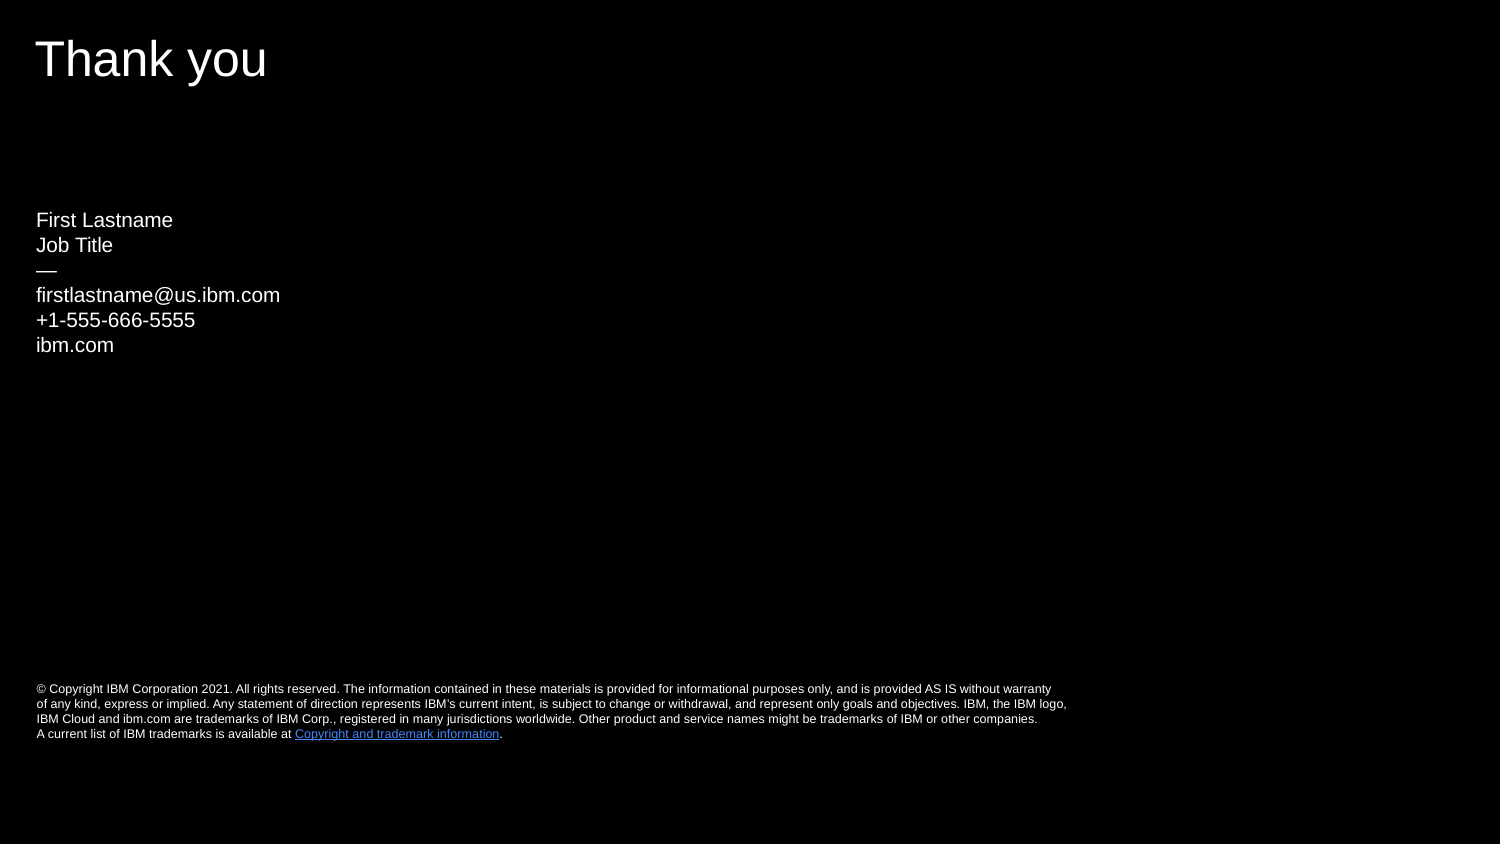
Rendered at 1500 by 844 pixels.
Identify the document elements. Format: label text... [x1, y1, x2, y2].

list © Copyright IBM Corporation 2021. All rights reserved. The information contained in these materials is provided for informational purposes only, and is provided AS IS without warranty of any kind, express or implied. Any statement of direction represents IBM’s current intent, is subject to change or withdrawal, and represent only goals and objectives. IBM, the IBM logo, IBM Cloud and ibm.com are trademarks of IBM Corp., registered in many jurisdictions worldwide. Other product and service names might be trademarks of IBM or other companies. A current list of IBM trademarks is available at Copyright and trademark information. [36, 525, 1088, 741]
title Thank you [34, 33, 713, 165]
list First Lastname Job Title — firstlastname@us.ibm.com +1-555-666-5555 ibm.com [36, 206, 713, 422]
